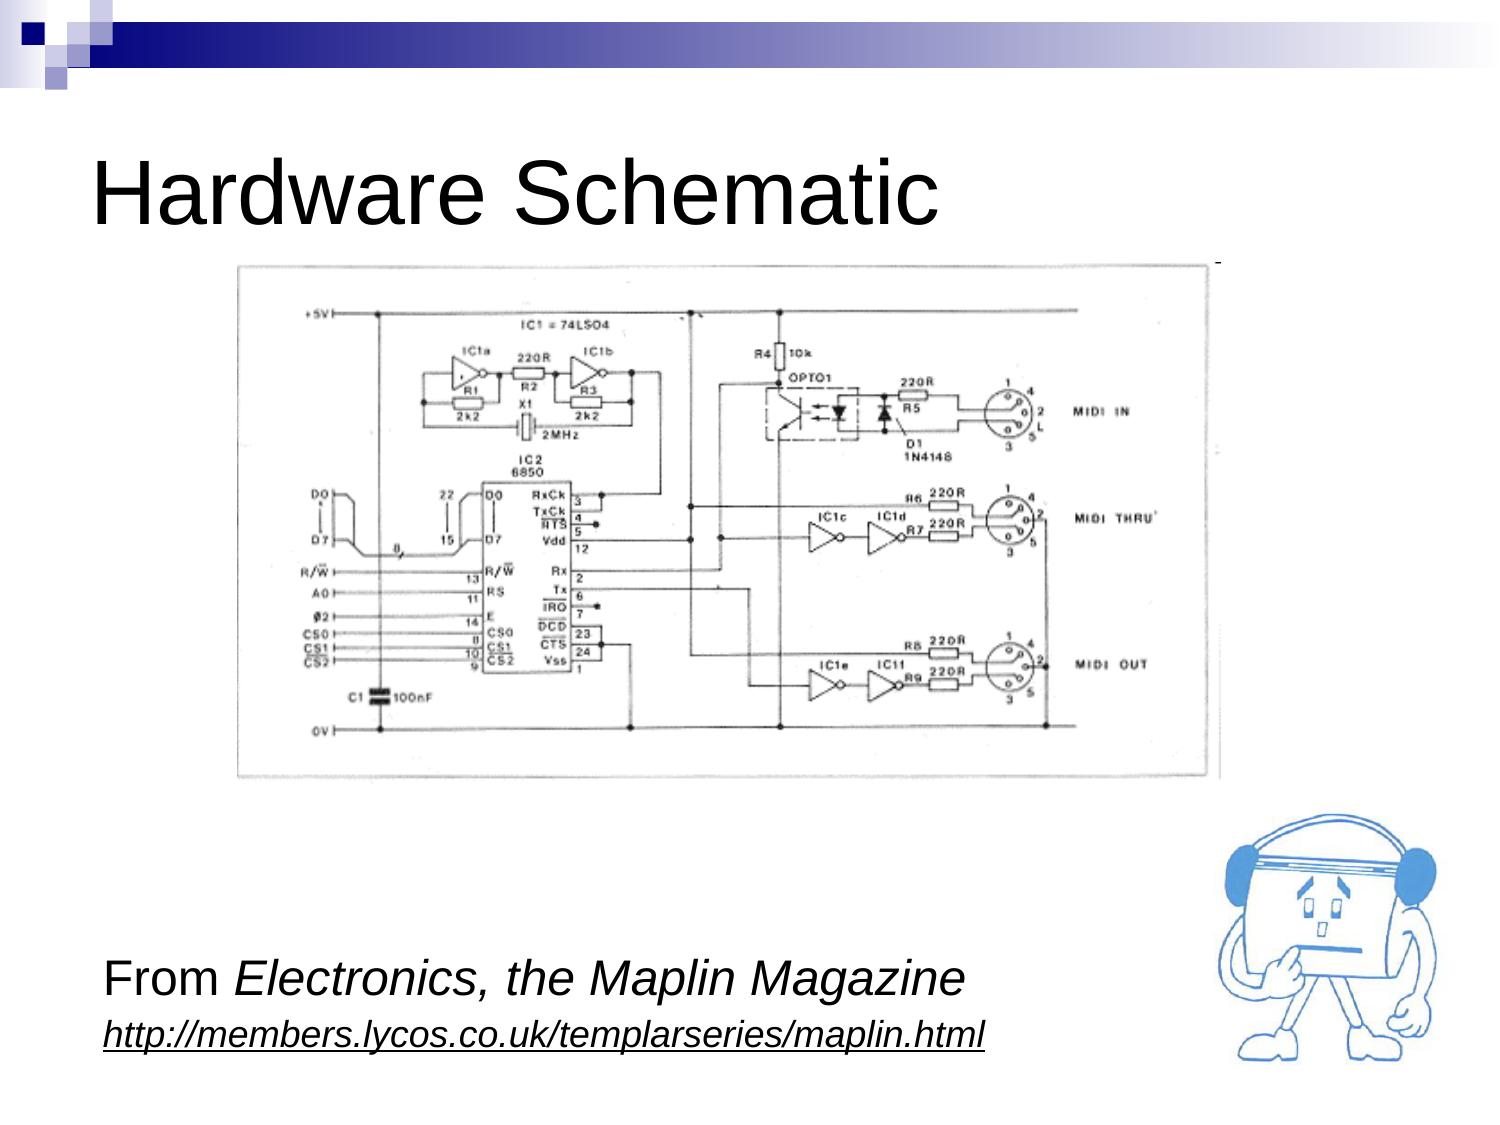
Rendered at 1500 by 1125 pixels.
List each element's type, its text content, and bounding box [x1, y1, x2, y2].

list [237, 262, 1221, 784]
text_box From Electronics, the Maplin Magazine http://members.lycos.co.uk/templarseries/maplin.html [88, 937, 1011, 1063]
title Hardware Schematic [75, 75, 1425, 300]
